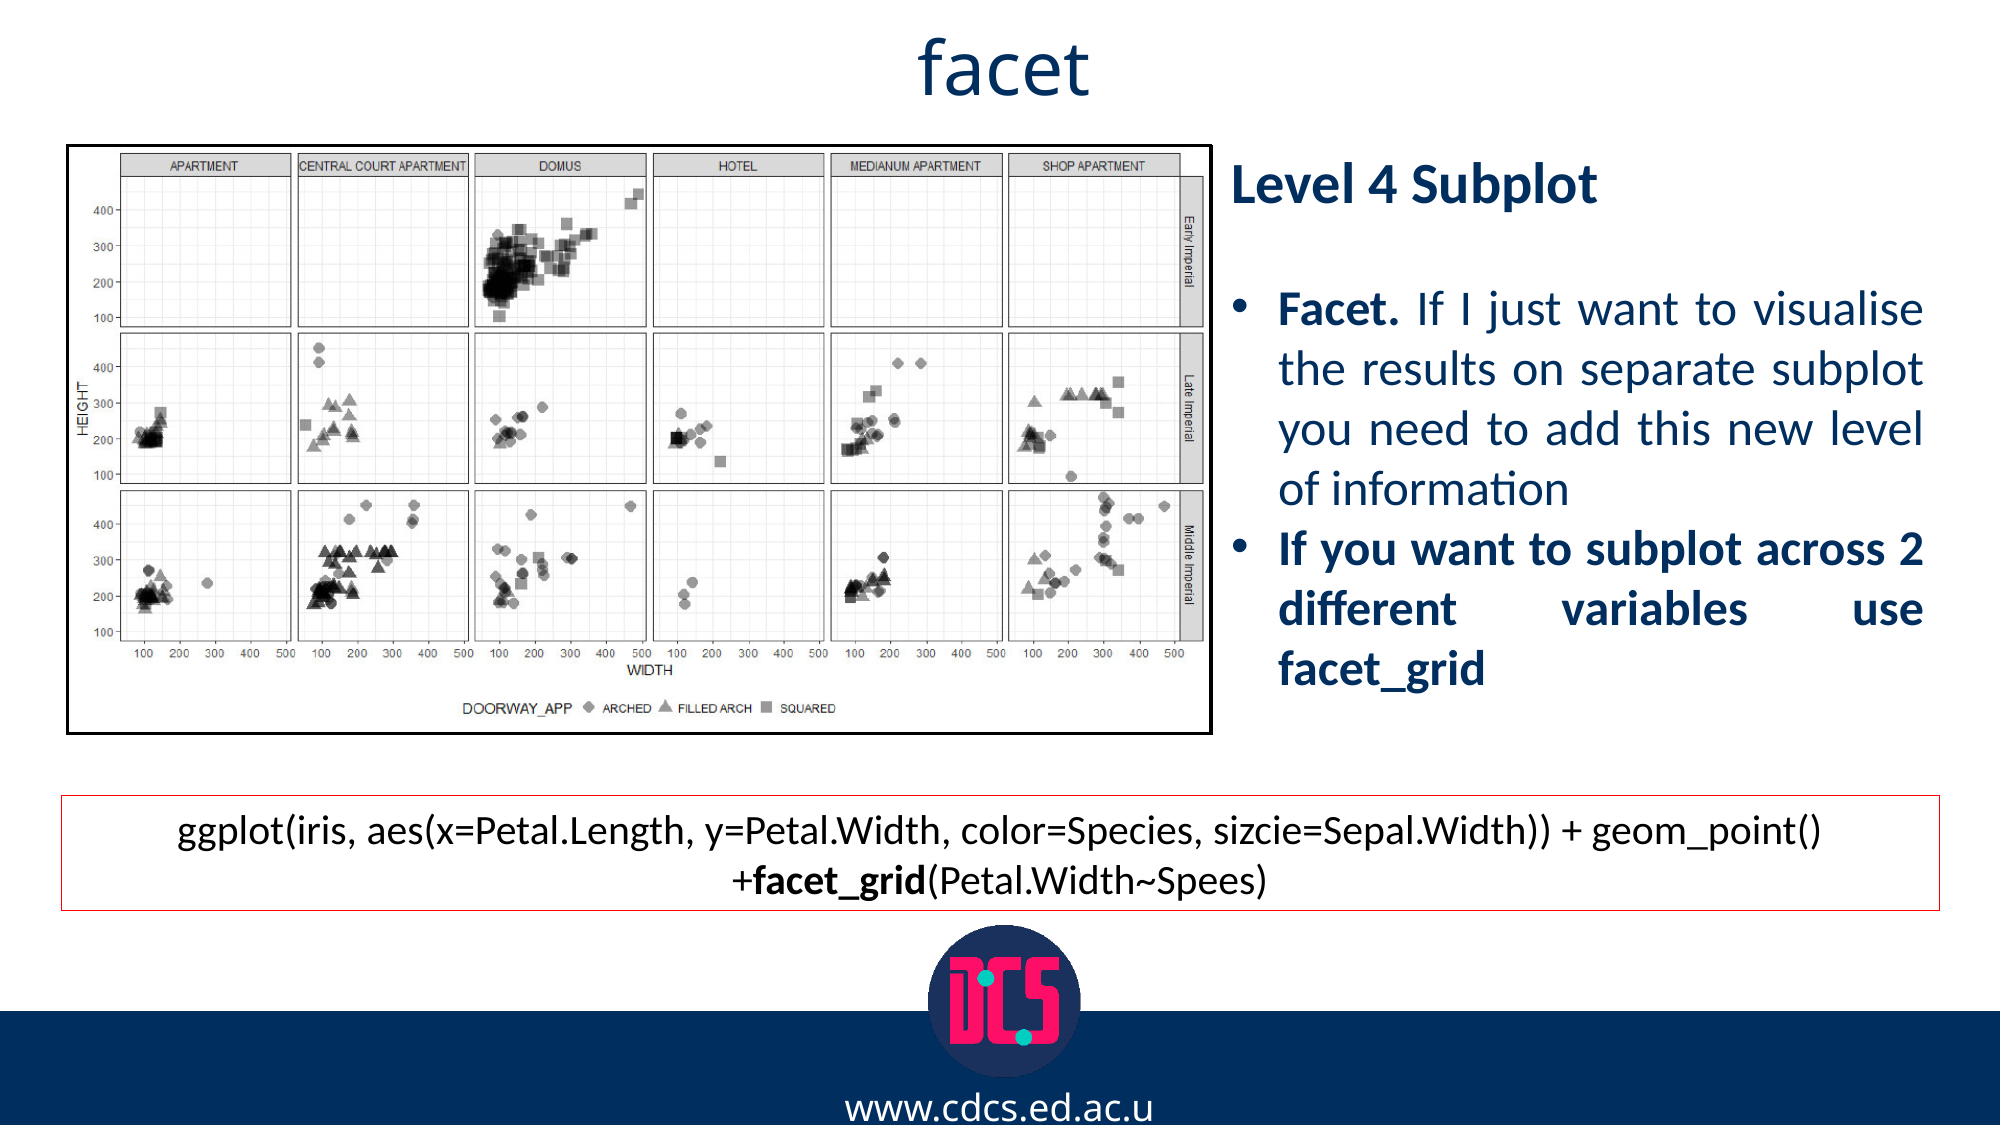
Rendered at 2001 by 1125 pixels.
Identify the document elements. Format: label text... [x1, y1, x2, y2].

text_box ggplot(iris, aes(x=Petal.Length, y=Petal.Width, color=Species, sizcie=Sepal.Width)) + geom_point()+facet_grid(Petal.Width~Spees) [61, 795, 1940, 911]
text_box [0, 1010, 914, 1125]
text_box www.cdcs.ed.ac.uk [829, 1076, 1171, 1125]
text_box Level 4 Subplot Facet. If I just want to visualise the results on separate subplot you need to add this new level of information If you want to subplot across 2 different variables use facet_grid [1216, 137, 1940, 703]
text_box facet [426, 13, 1582, 119]
picture [61, 139, 1216, 738]
picture [914, 911, 1094, 1091]
text_box [1094, 1010, 2000, 1125]
